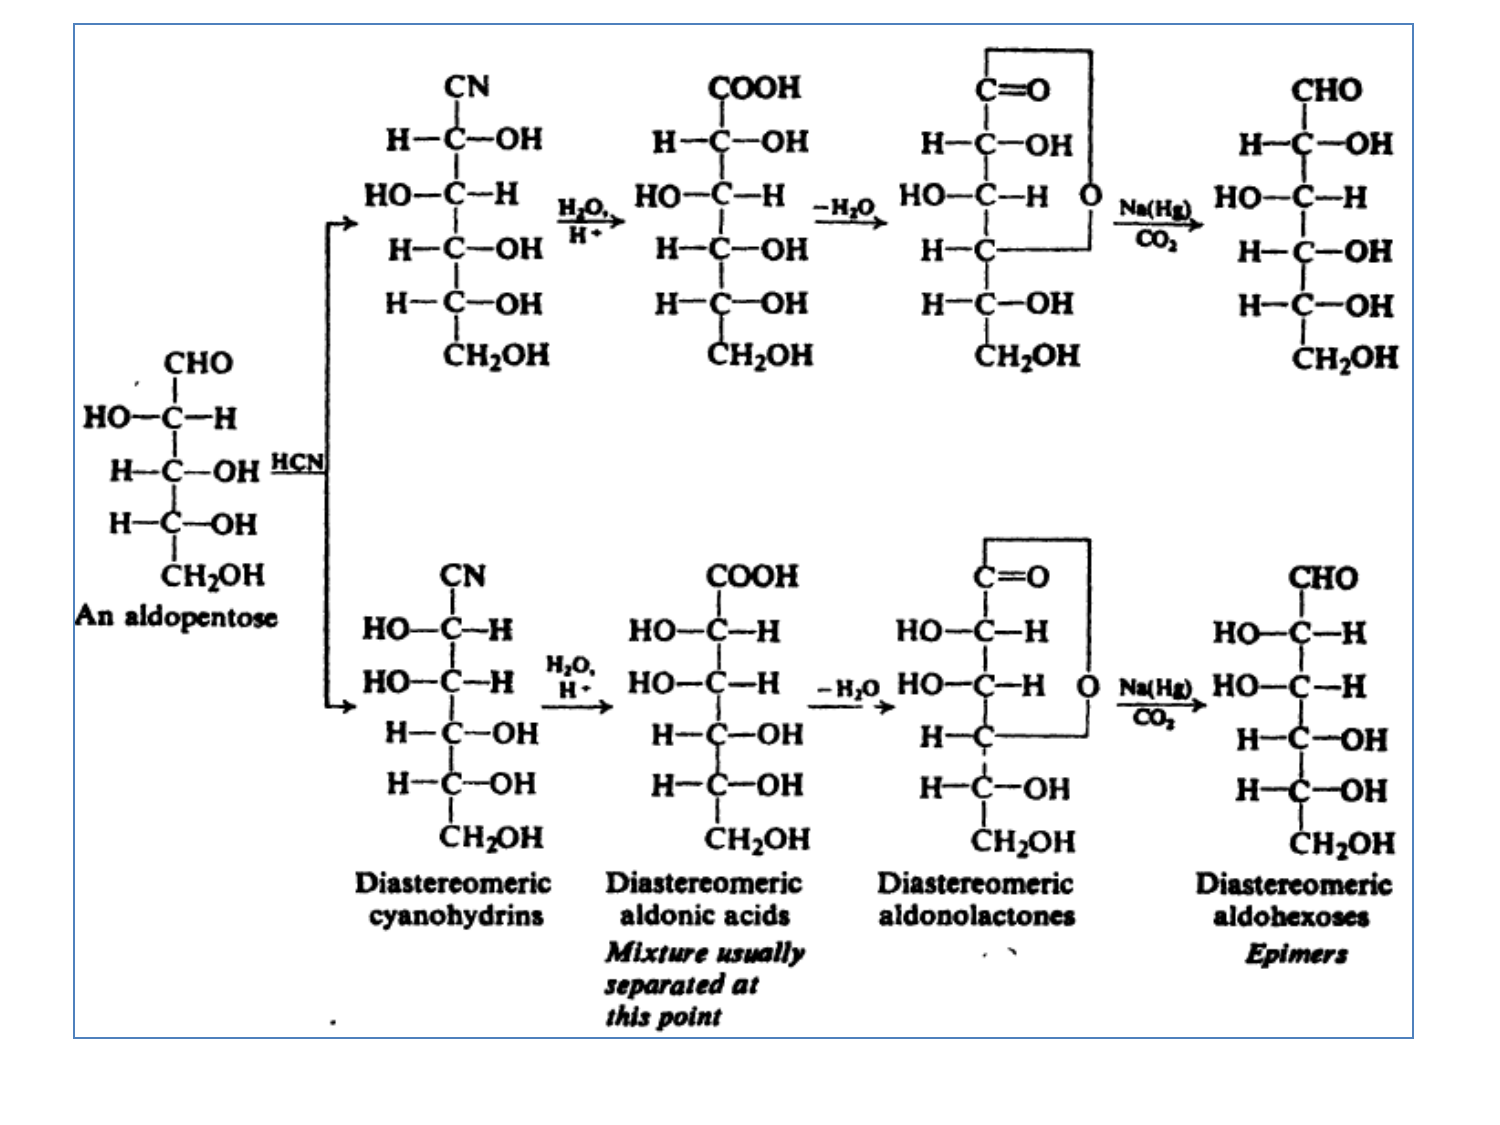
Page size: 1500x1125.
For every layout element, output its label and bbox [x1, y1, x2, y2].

picture [74, 24, 1413, 1038]
